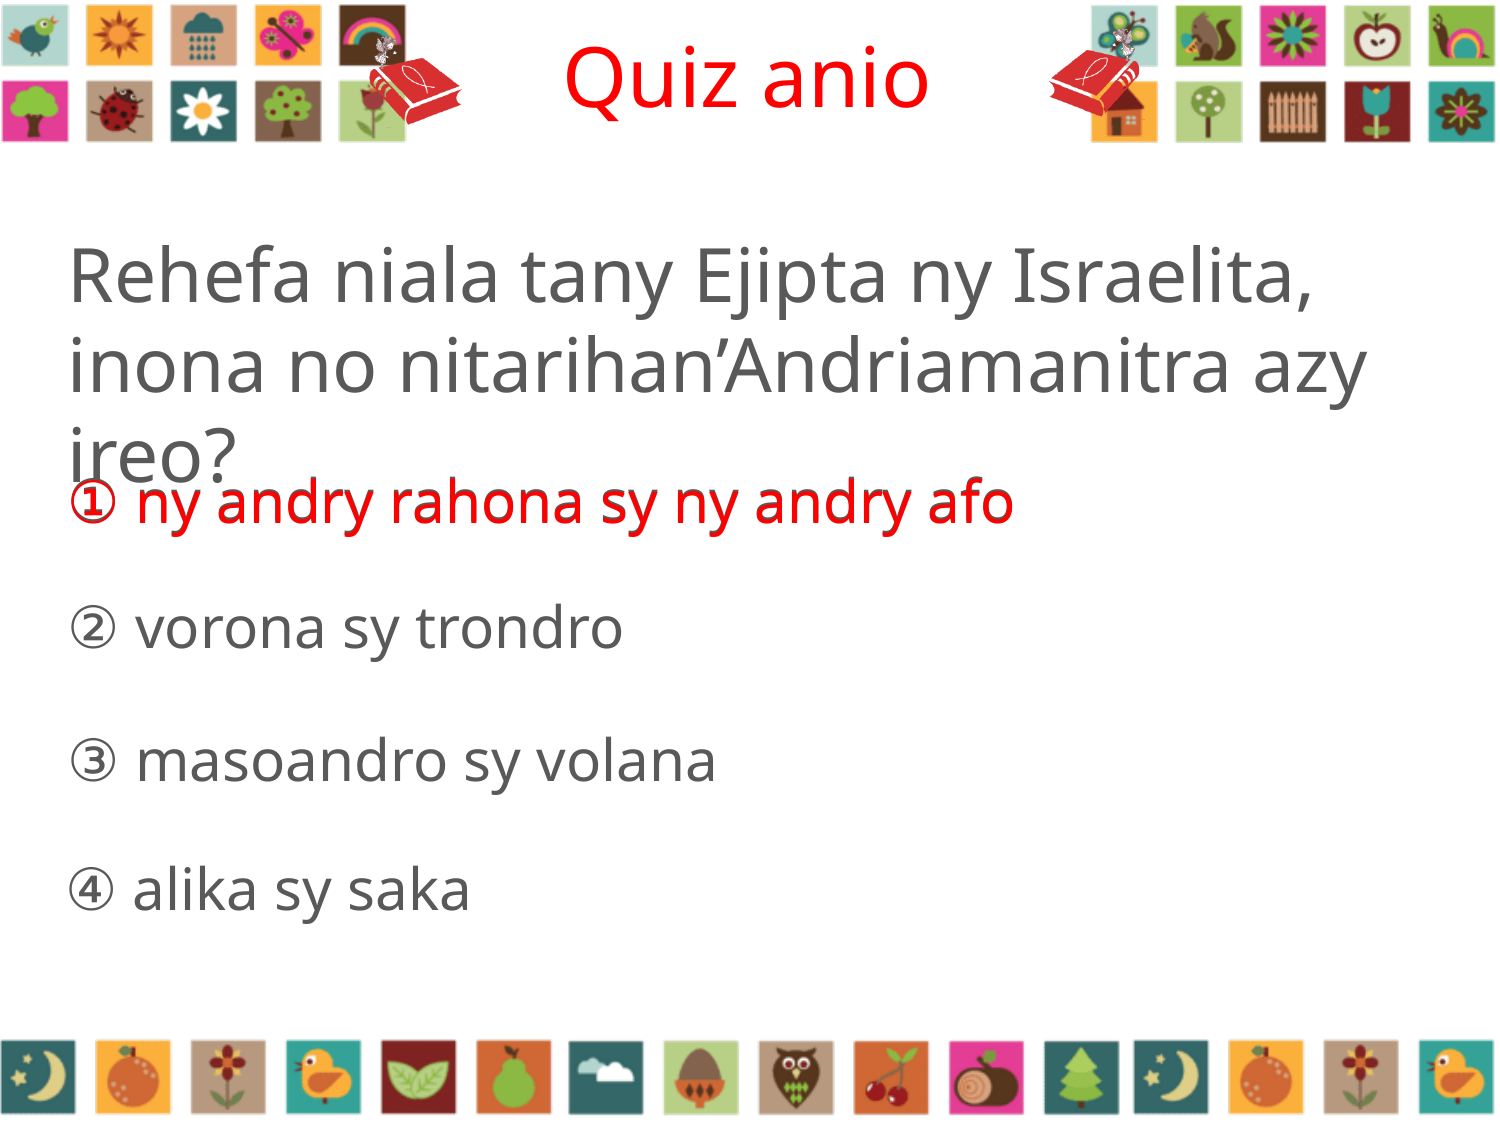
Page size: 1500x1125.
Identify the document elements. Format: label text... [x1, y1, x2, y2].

picture [0, 3, 494, 150]
text_box ④ alika sy saka [50, 844, 1480, 930]
picture [1017, 3, 1500, 150]
text_box ② vorona sy trondro [53, 582, 1436, 668]
text_box Quiz anio [425, 16, 1078, 131]
text_box ③ masoandro sy volana [53, 716, 1483, 801]
text_box Rehefa niala tany Ejipta ny Israelita, inona no nitarihan’Andriamanitra azy ireo? [53, 219, 1436, 456]
text_box ① ny andry rahona sy ny andry afo [53, 457, 1483, 543]
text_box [0, 1028, 1500, 1118]
